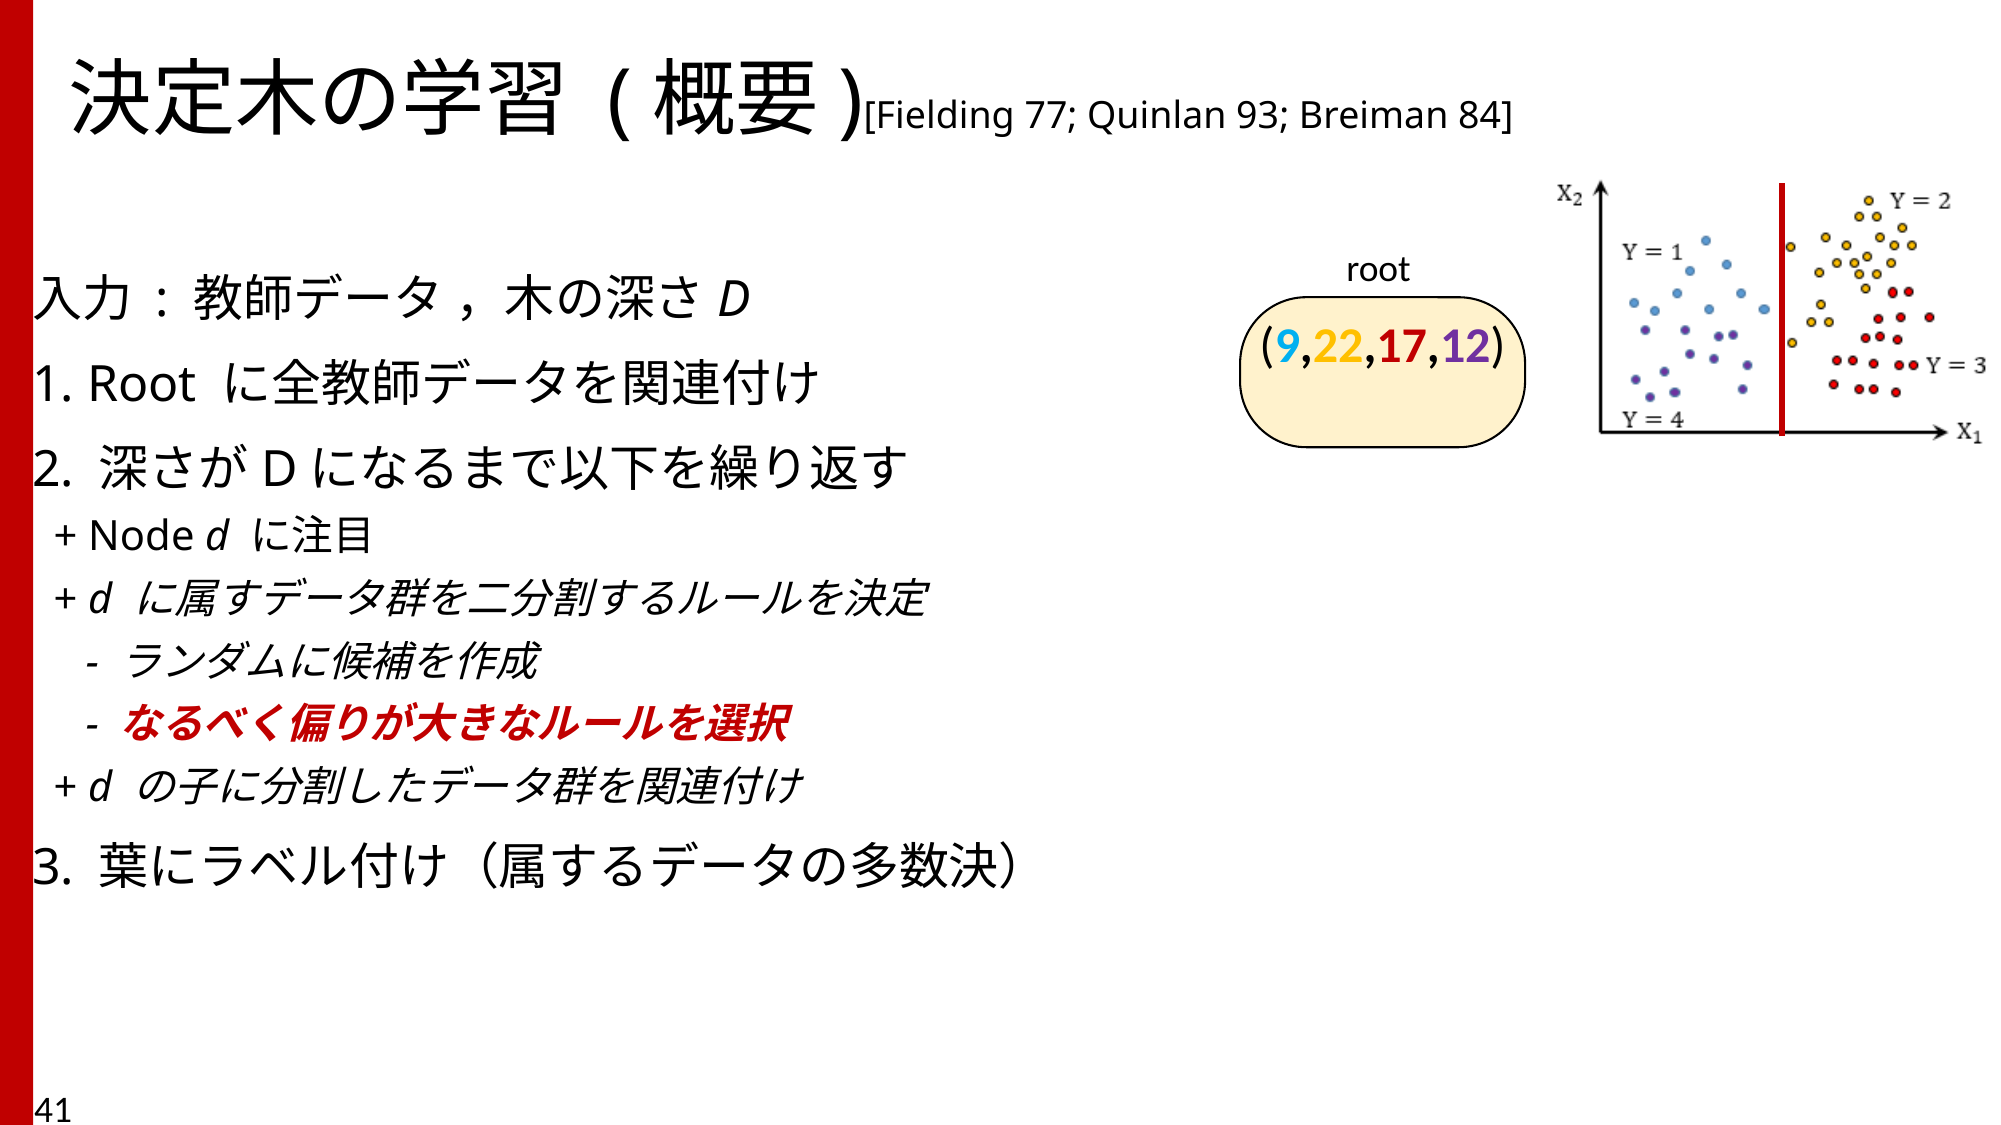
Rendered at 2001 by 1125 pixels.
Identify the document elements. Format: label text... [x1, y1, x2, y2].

picture [1552, 161, 2000, 455]
text_box root [1331, 236, 1426, 296]
title 決定木の学習 (概要)[Fielding 77; Quinlan 93; Breiman 84] [54, 42, 1872, 162]
slide_number 41 [19, 1077, 470, 1125]
